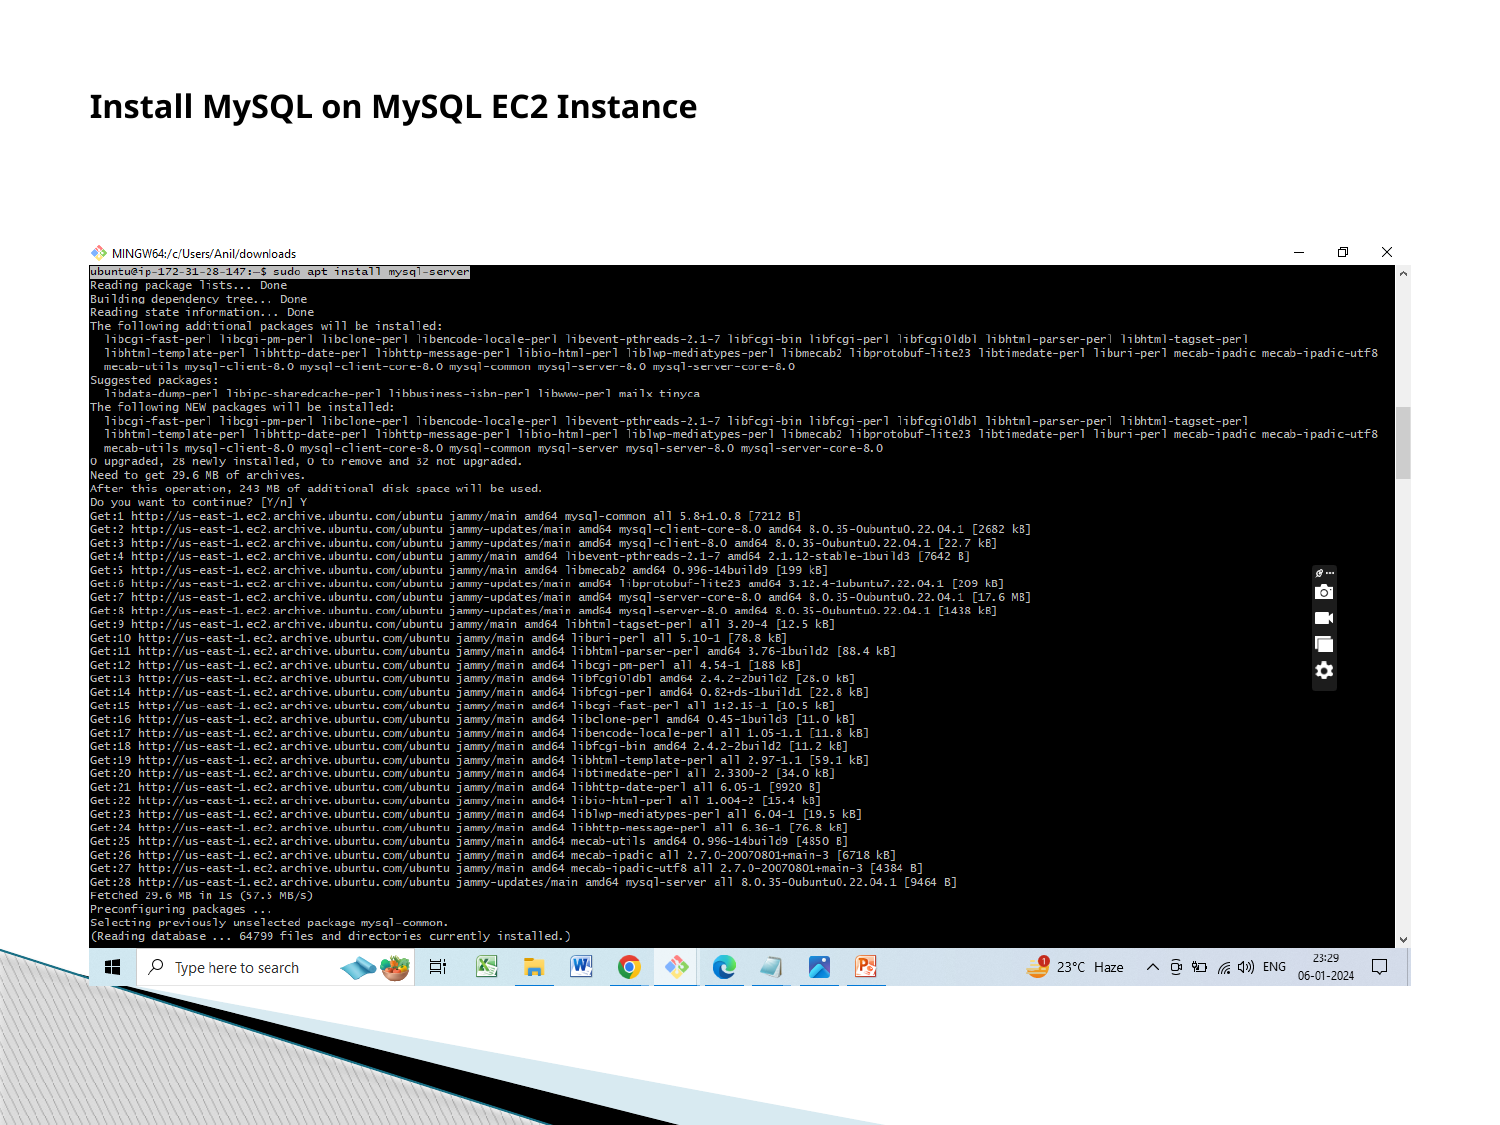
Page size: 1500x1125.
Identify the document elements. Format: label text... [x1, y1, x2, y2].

title Install MySQL on MySQL EC2 Instance [75, 0, 1425, 173]
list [89, 242, 1411, 986]
